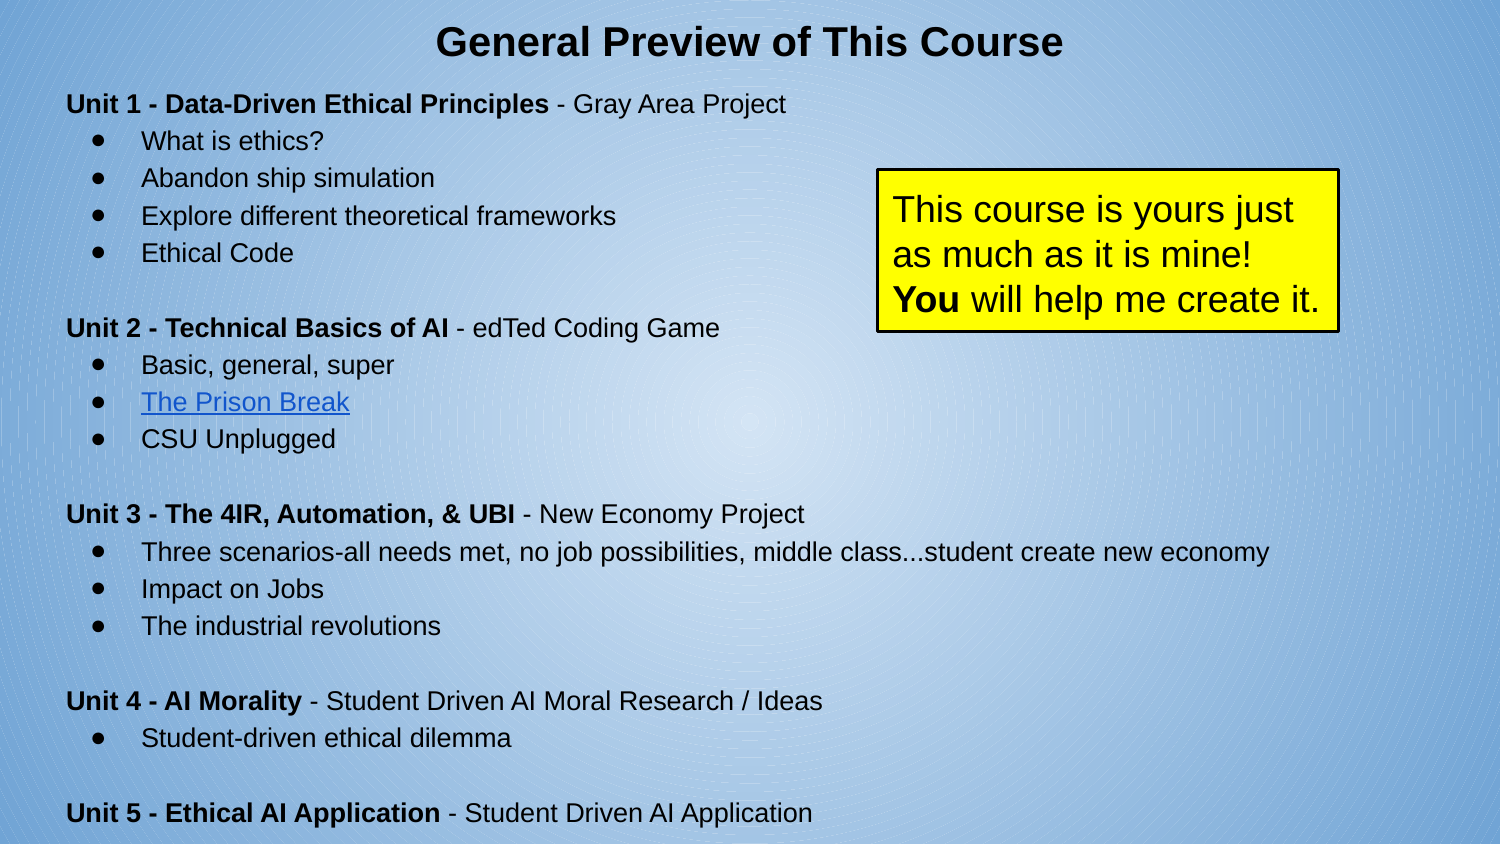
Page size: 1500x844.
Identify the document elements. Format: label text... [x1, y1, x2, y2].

text_box This course is yours just as much as it is mine! You will help me create it. [877, 169, 1339, 332]
title General Preview of This Course [51, 0, 1449, 66]
list Unit 1 - Data-Driven Ethical Principles - Gray Area Project What is ethics? Abandon ship simulation Explore different theoretical frameworks Ethical Code Unit 2 - Technical Basics of AI - edTed Coding Game Basic, general, super The Prison Break CSU Unplugged Unit 3 - The 4IR, Automation, & UBI - New Economy Project Three scenarios-all needs met, no job possibilities, middle class...student create new economy Impact on Jobs The industrial revolutions Unit 4 - AI Morality - Student Driven AI Moral Research / Ideas Student-driven ethical dilemma Unit 5 - Ethical AI Application - Student Driven AI Application [51, 66, 1449, 761]
